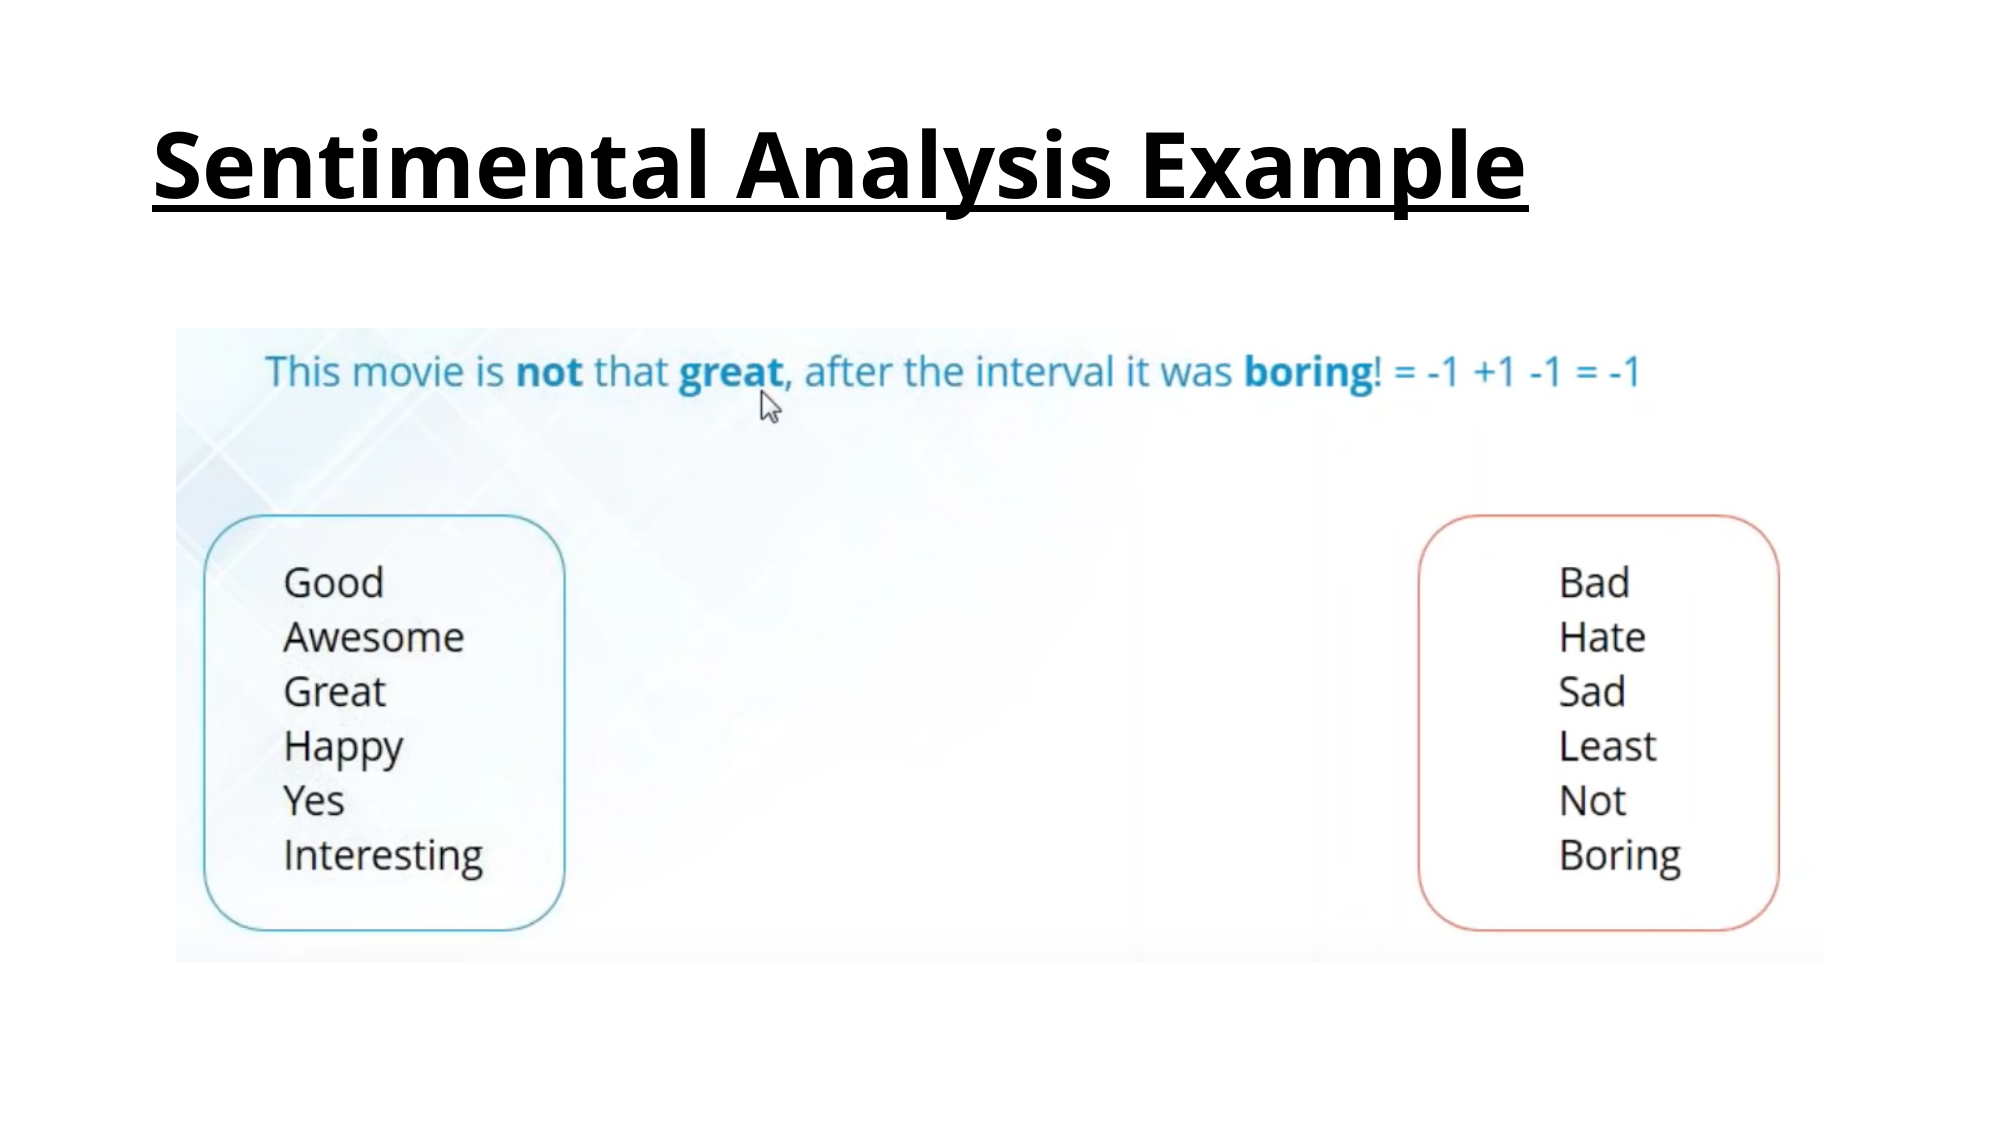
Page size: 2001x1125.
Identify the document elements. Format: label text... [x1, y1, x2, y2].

title Sentimental Analysis Example [137, 59, 1863, 278]
picture [176, 328, 1824, 963]
